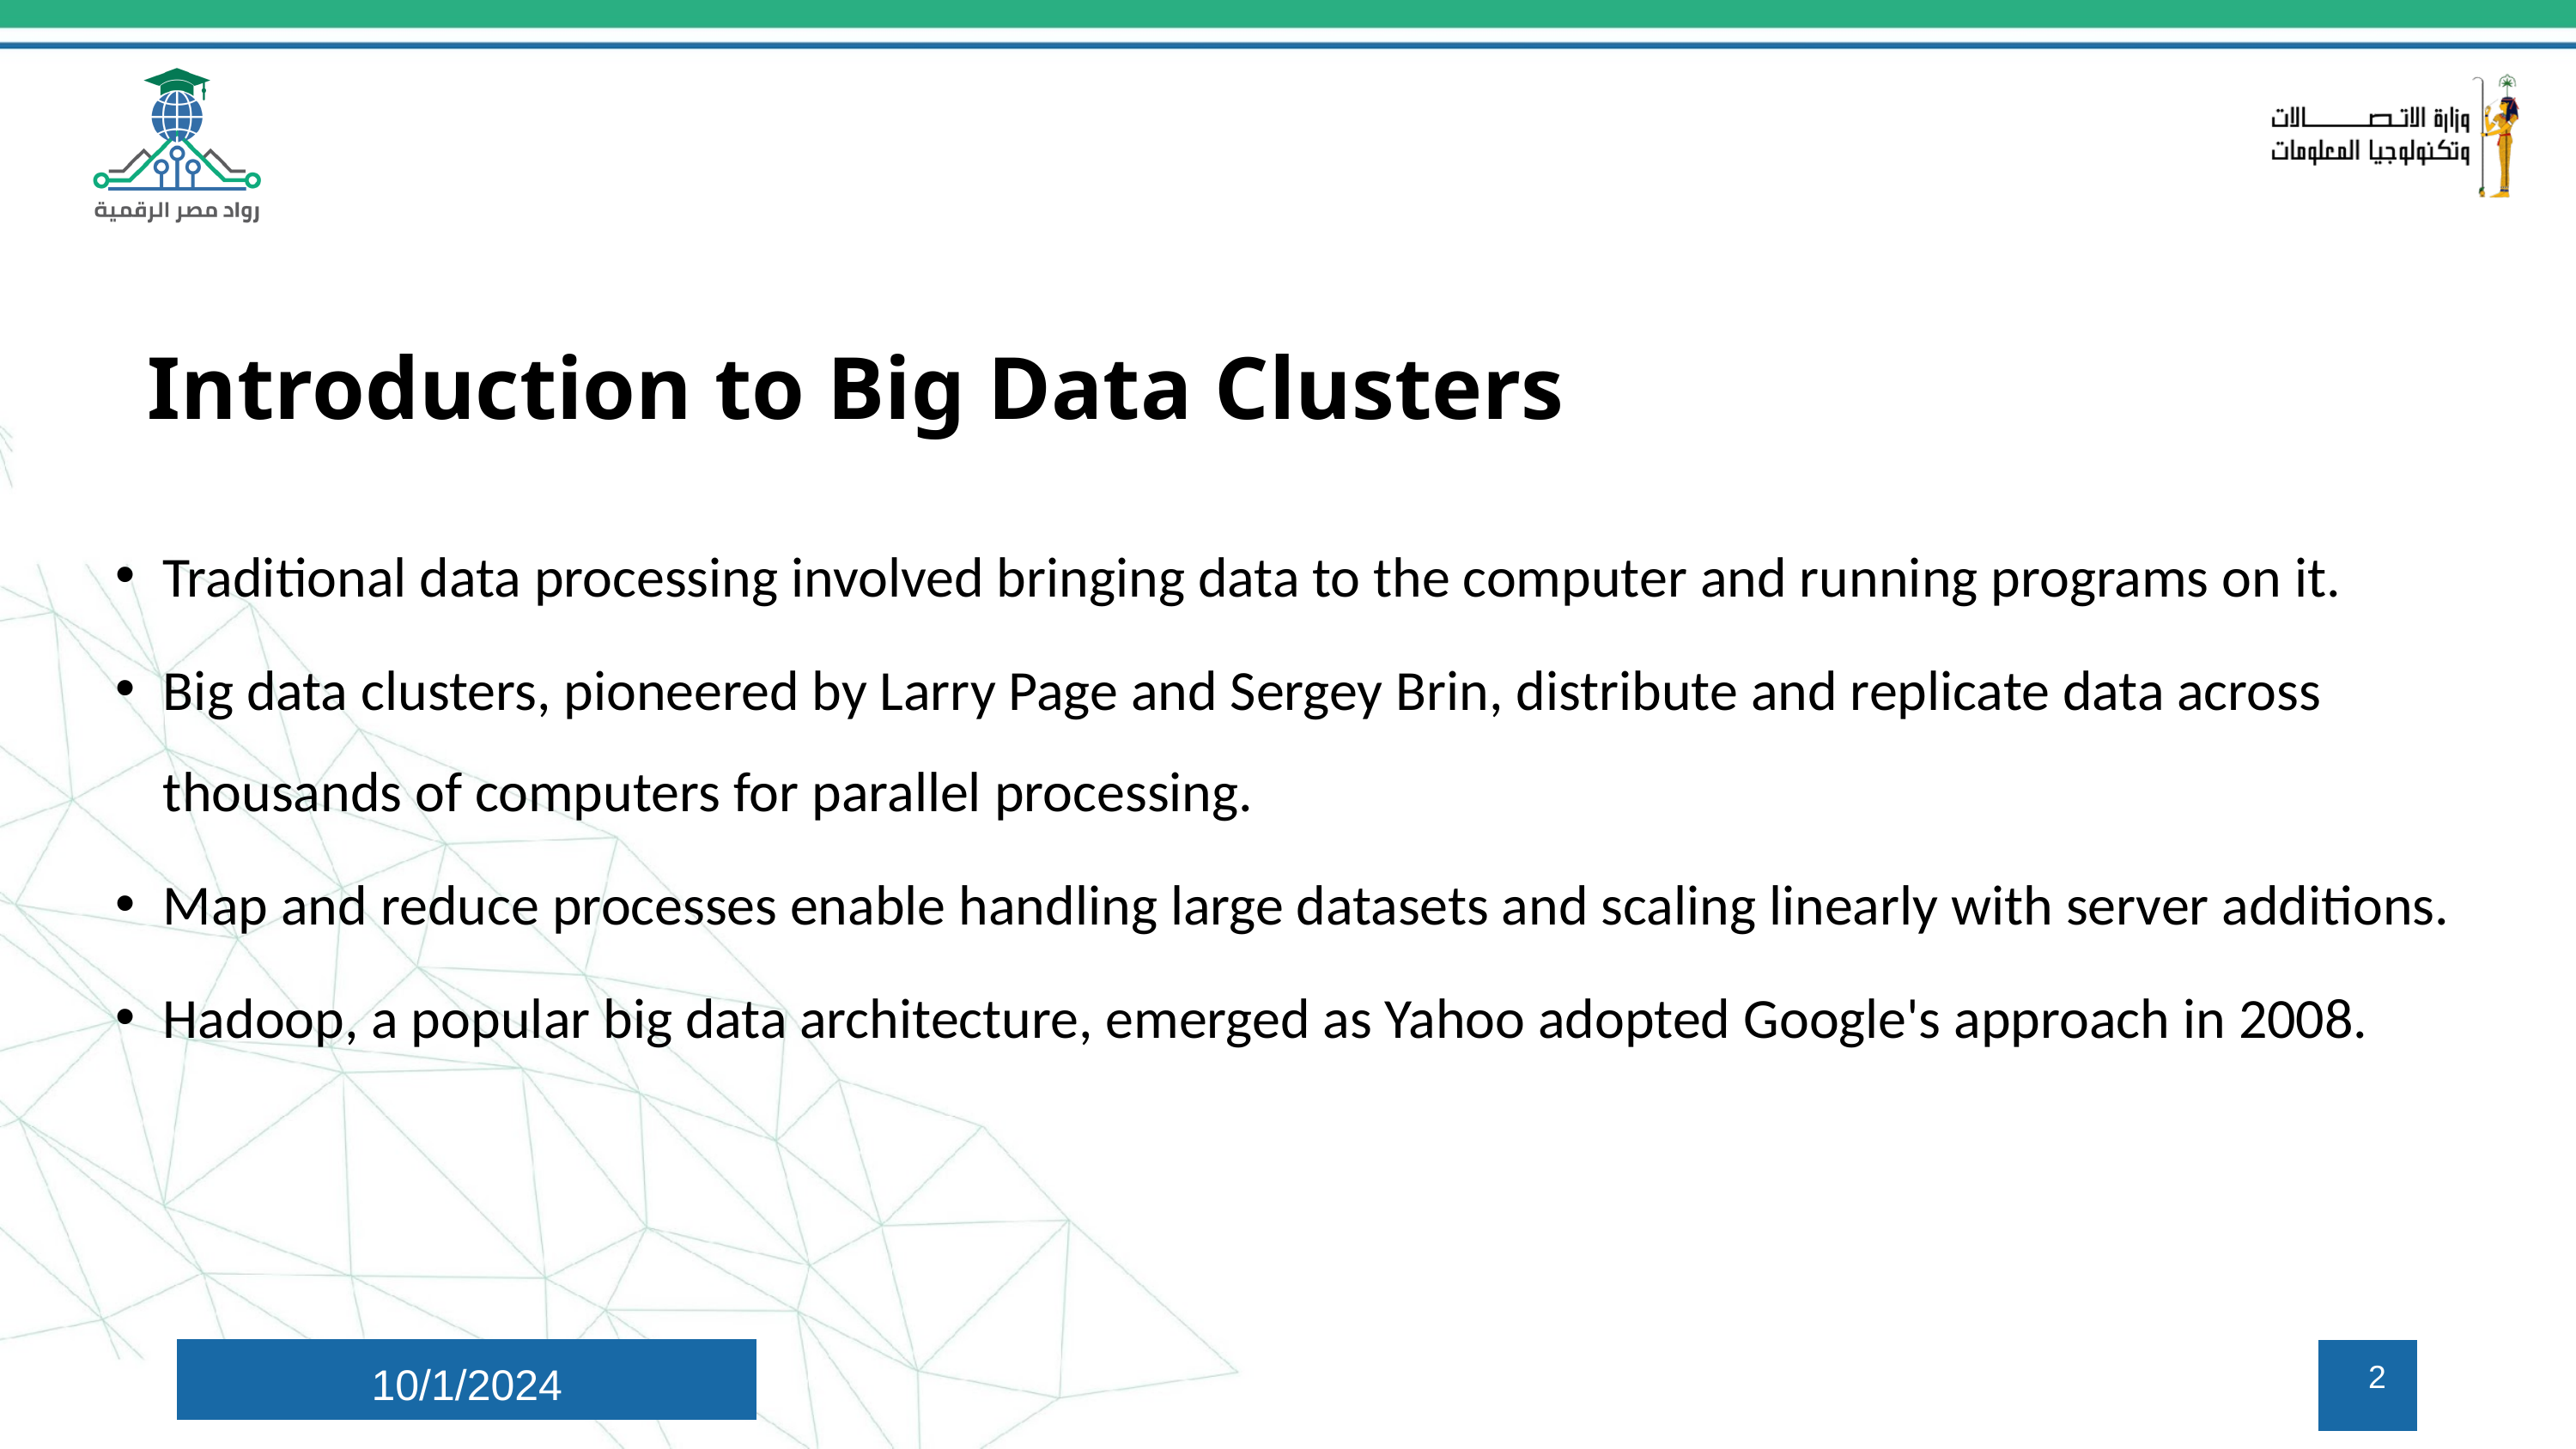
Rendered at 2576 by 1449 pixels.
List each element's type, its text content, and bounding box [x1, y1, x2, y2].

text_box Introduction to Big Data Clusters [102, 327, 2424, 444]
picture [0, 0, 2576, 1449]
list Traditional data processing involved bringing data to the computer and running programs on it. Big data clusters, pioneered by Larry Page and Sergey Brin, distribute and replicate data across thousands of computers for parallel processing. Map and reduce processes enable handling large datasets and scaling linearly with server additions. Hadoop, a popular big data architecture, emerged as Yahoo adopted Google's approach in 2008. [102, 499, 2483, 1154]
